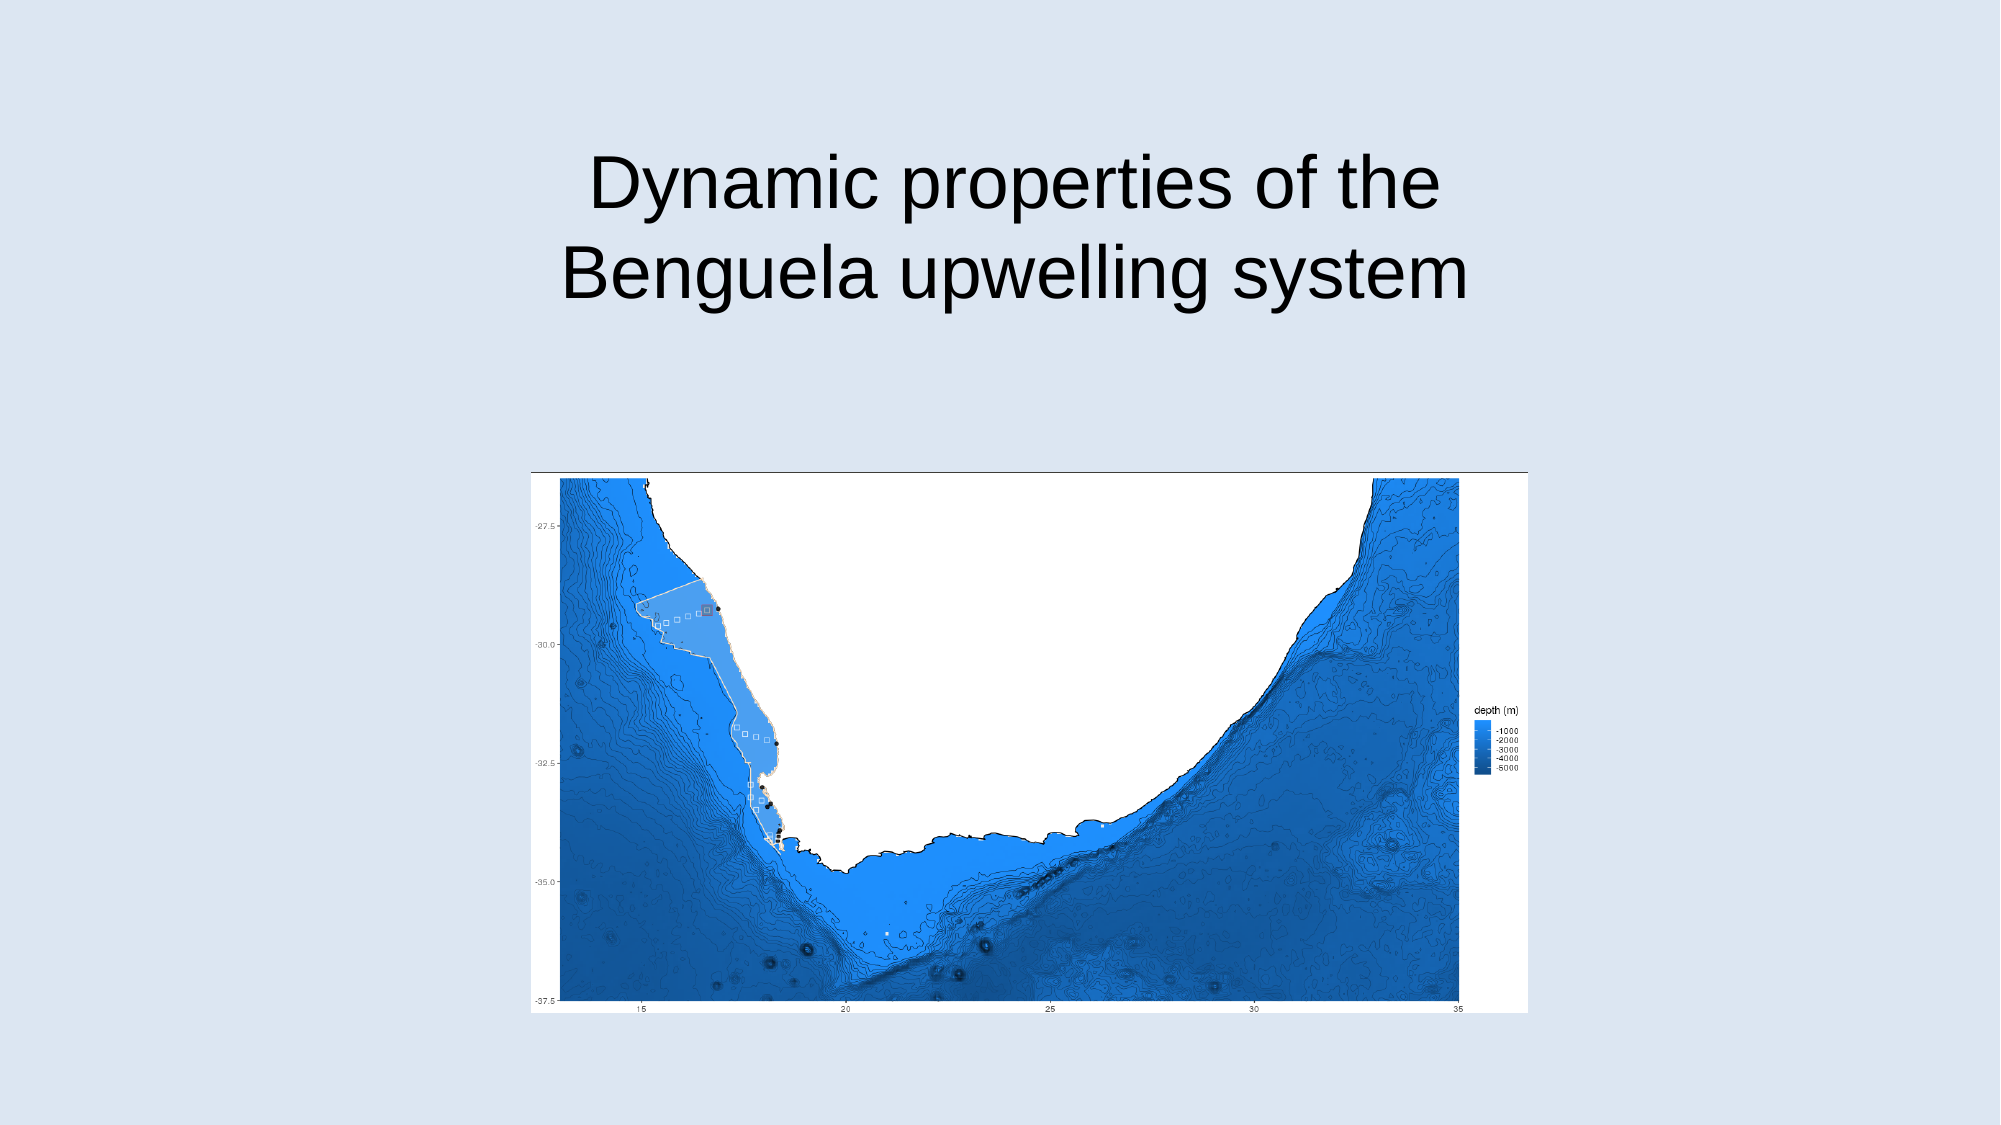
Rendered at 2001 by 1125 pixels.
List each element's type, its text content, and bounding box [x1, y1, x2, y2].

text_box Dynamic properties of the Benguela upwelling system [507, 125, 1524, 260]
picture [531, 472, 1528, 1013]
